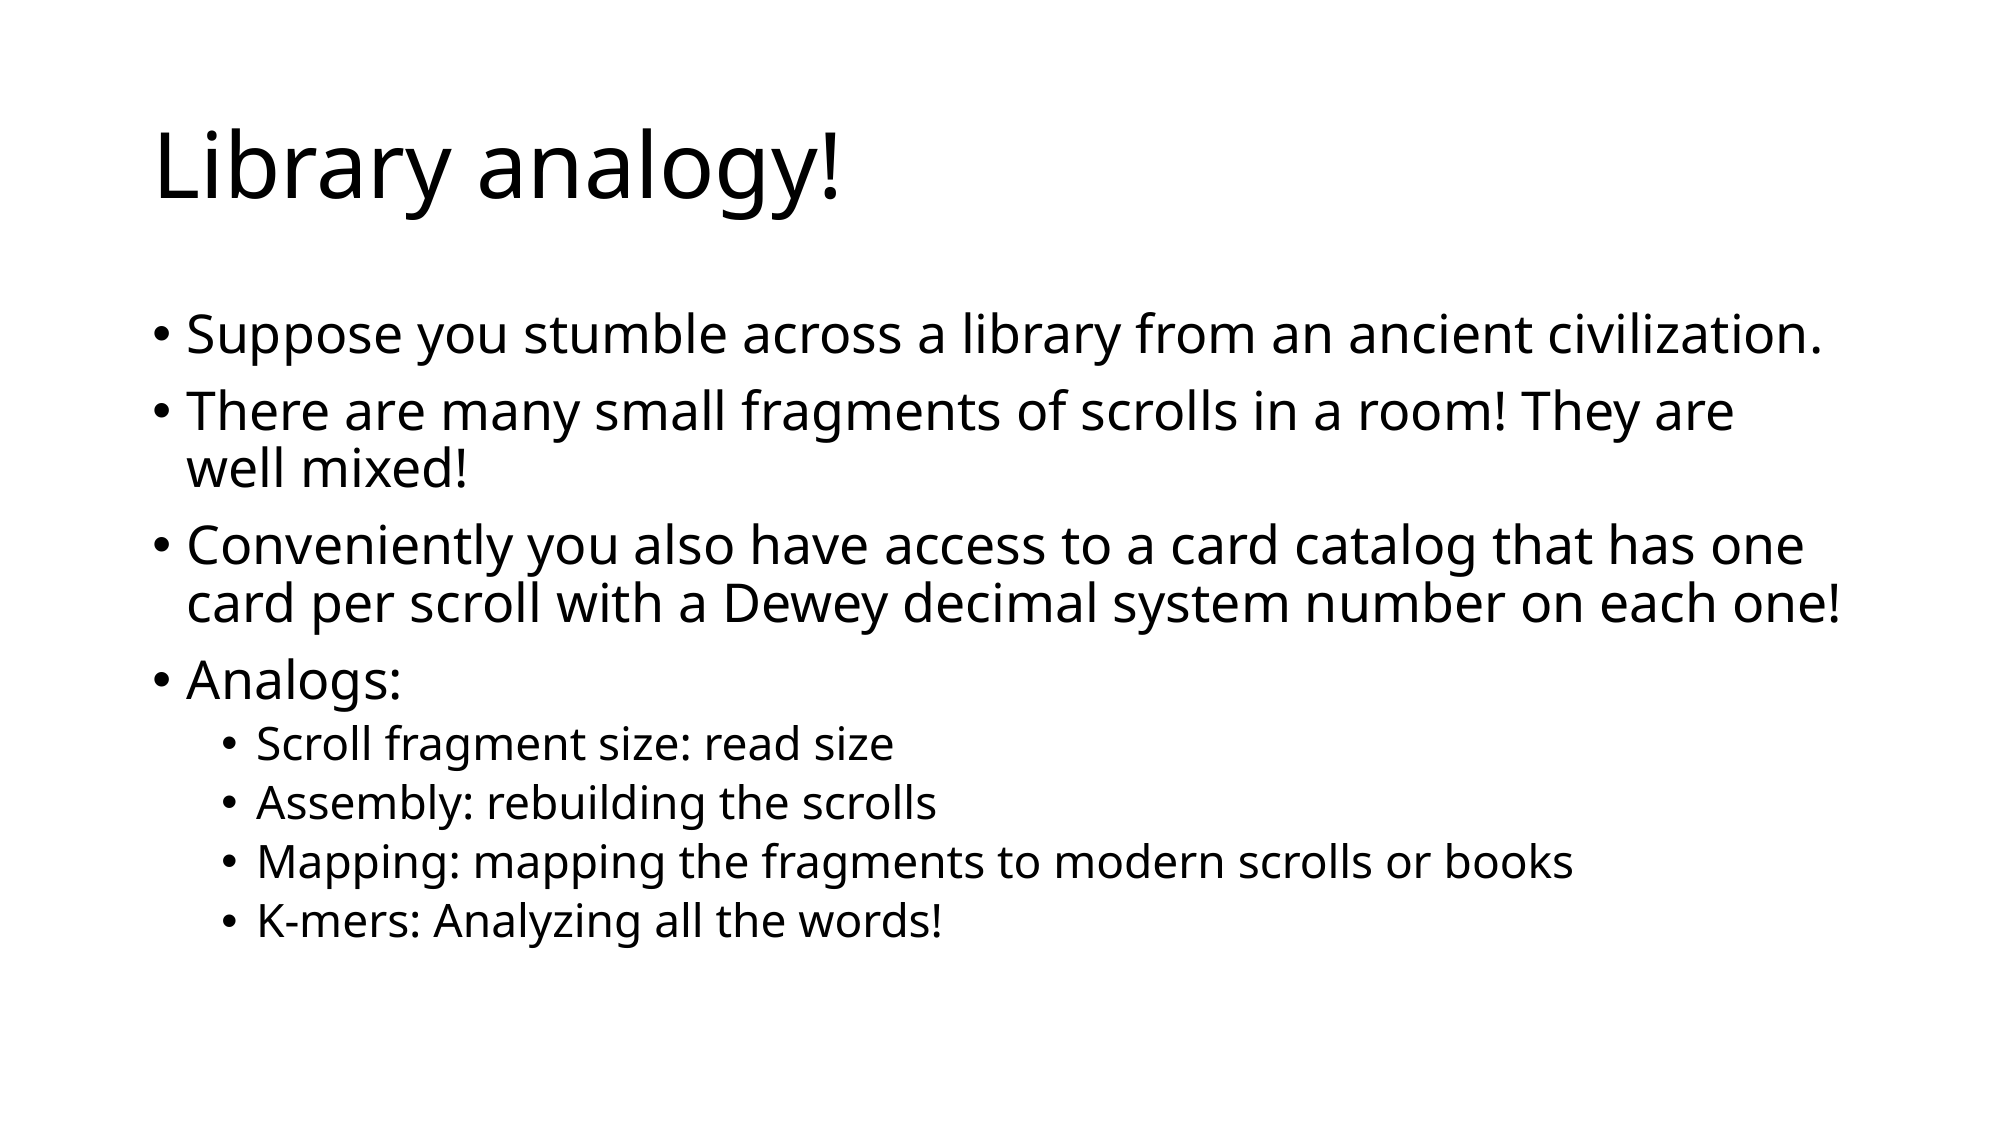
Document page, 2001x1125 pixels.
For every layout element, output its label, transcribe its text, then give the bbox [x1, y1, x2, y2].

title Library analogy! [137, 59, 1863, 278]
list Suppose you stumble across a library from an ancient civilization. There are many small fragments of scrolls in a room! They are well mixed! Conveniently you also have access to a card catalog that has one card per scroll with a Dewey decimal system number on each one! Analogs: Scroll fragment size: read size Assembly: rebuilding the scrolls Mapping: mapping the fragments to modern scrolls or books K-mers: Analyzing all the words! [137, 299, 1863, 1014]
